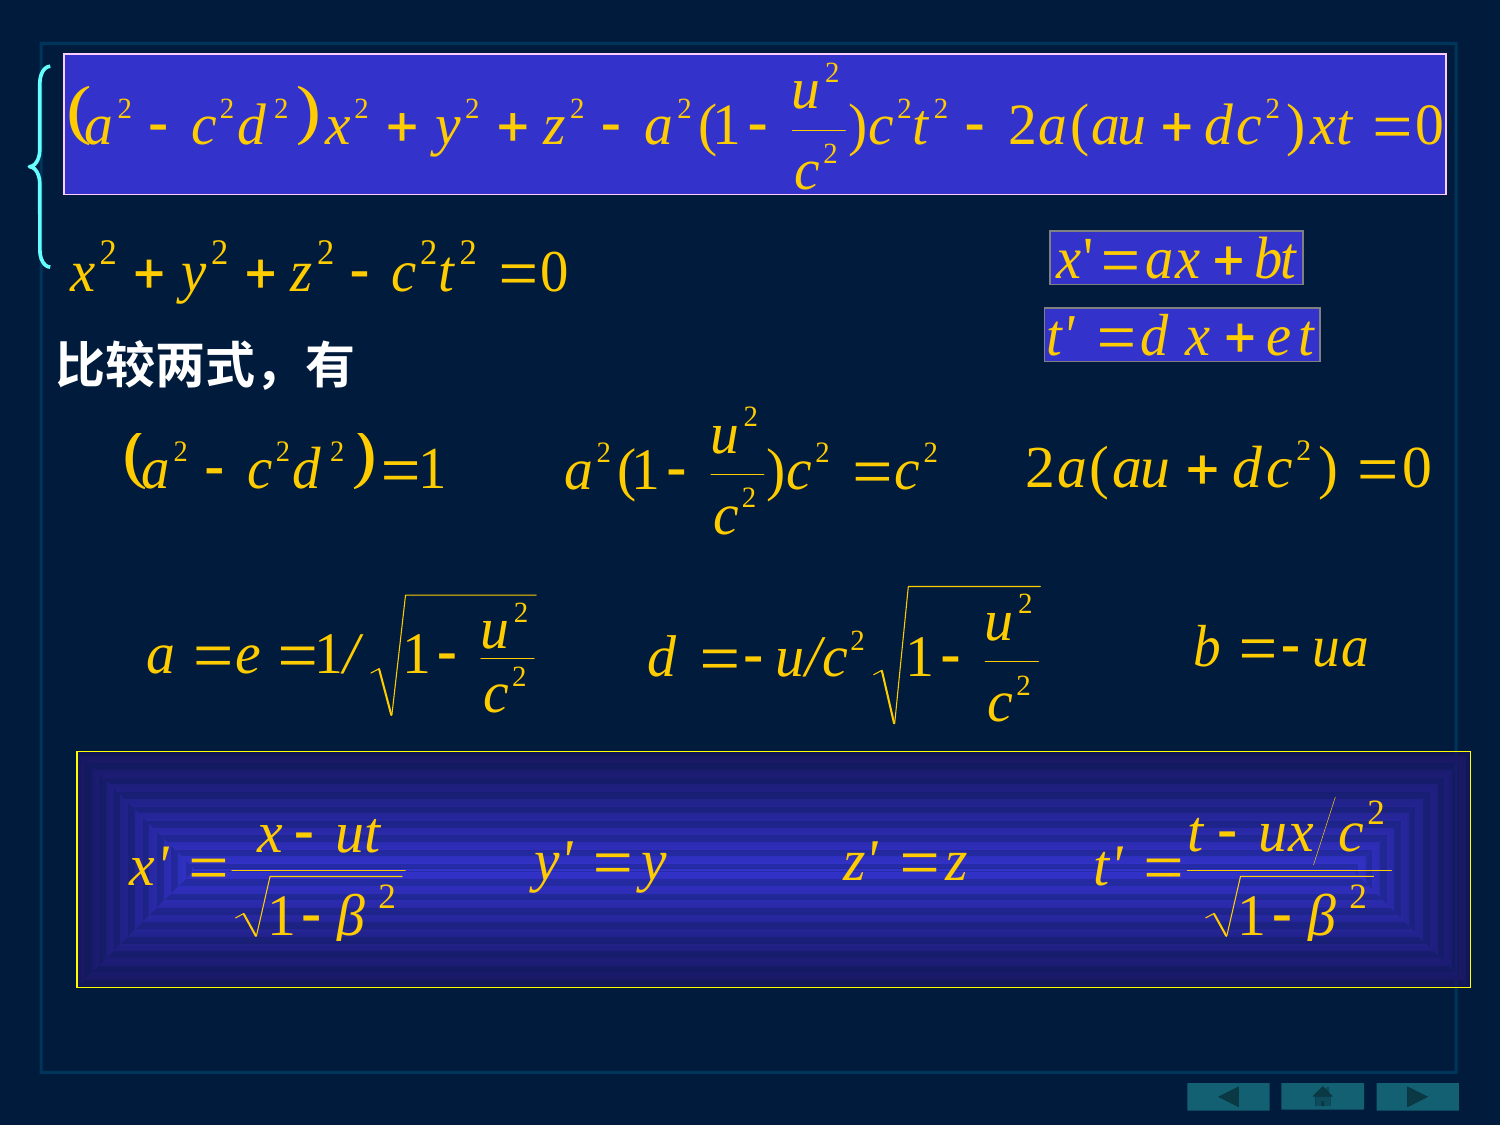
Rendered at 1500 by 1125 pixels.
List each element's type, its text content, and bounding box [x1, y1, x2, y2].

text_box [76, 751, 1471, 988]
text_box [123, 801, 411, 941]
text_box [820, 833, 974, 899]
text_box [644, 581, 1046, 729]
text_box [1045, 231, 1320, 361]
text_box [64, 231, 572, 310]
text_box 比较两式，有 [41, 326, 725, 401]
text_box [1191, 618, 1387, 672]
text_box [1092, 792, 1396, 941]
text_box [525, 833, 705, 899]
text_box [1021, 432, 1436, 506]
text_box [29, 66, 51, 268]
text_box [121, 433, 444, 505]
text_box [142, 588, 541, 721]
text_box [64, 54, 1446, 194]
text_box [560, 398, 941, 539]
